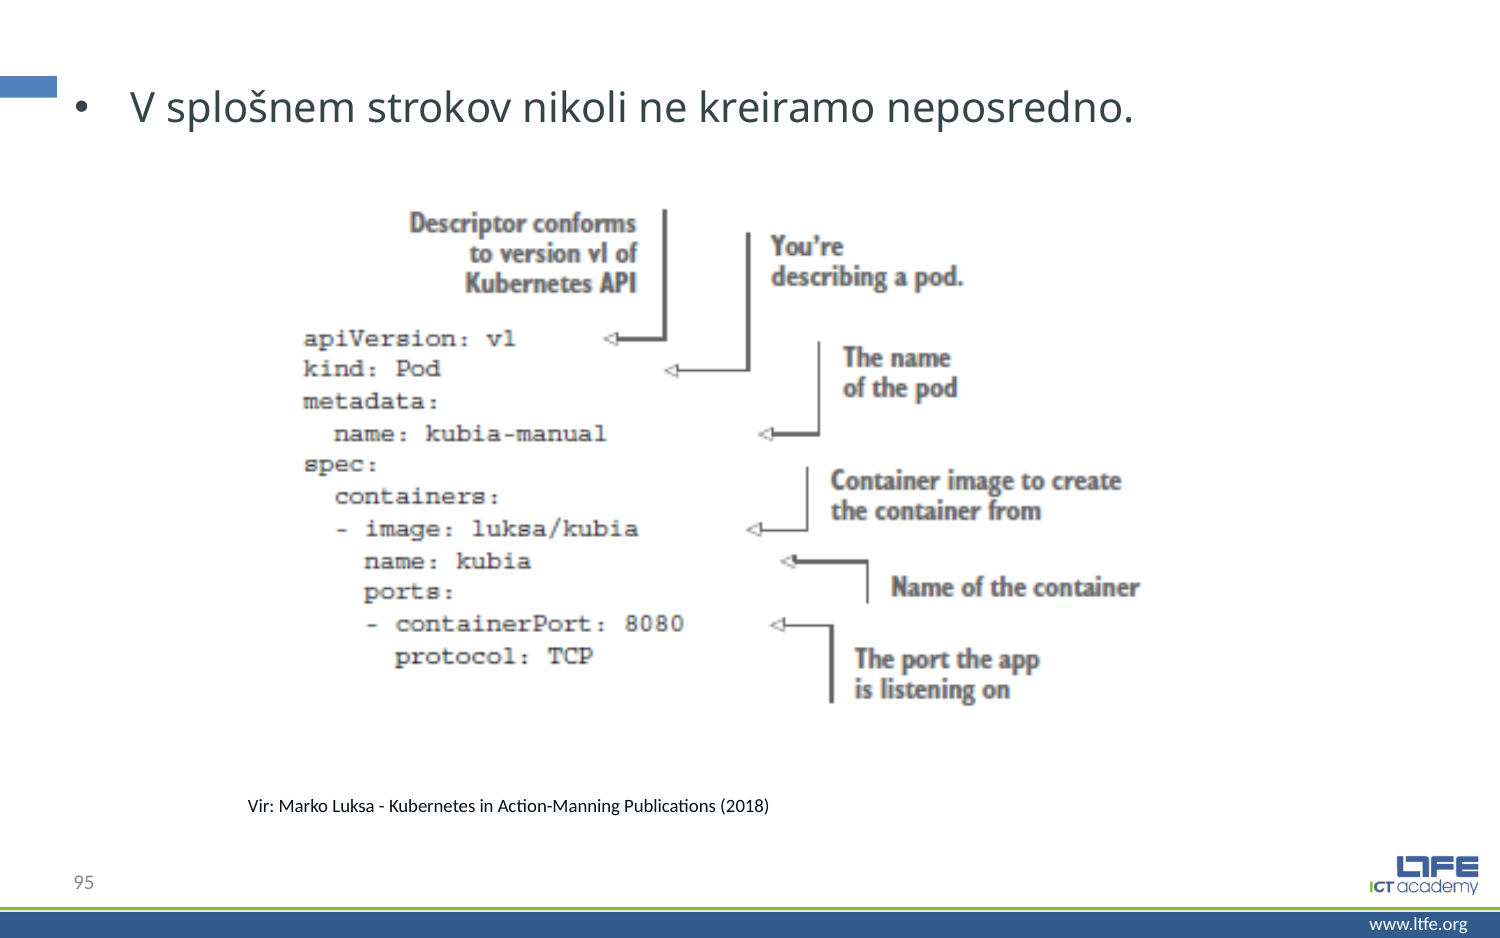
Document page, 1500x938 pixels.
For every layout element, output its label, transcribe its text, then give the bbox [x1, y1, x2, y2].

list V splošnem strokov nikoli ne kreiramo neposredno. [59, 73, 1392, 831]
picture [0, 0, 1500, 938]
text_box Vir: Marko Luksa - Kubernetes in Action-Manning Publications (2018) [232, 786, 1267, 825]
slide_number 95 [58, 856, 199, 907]
